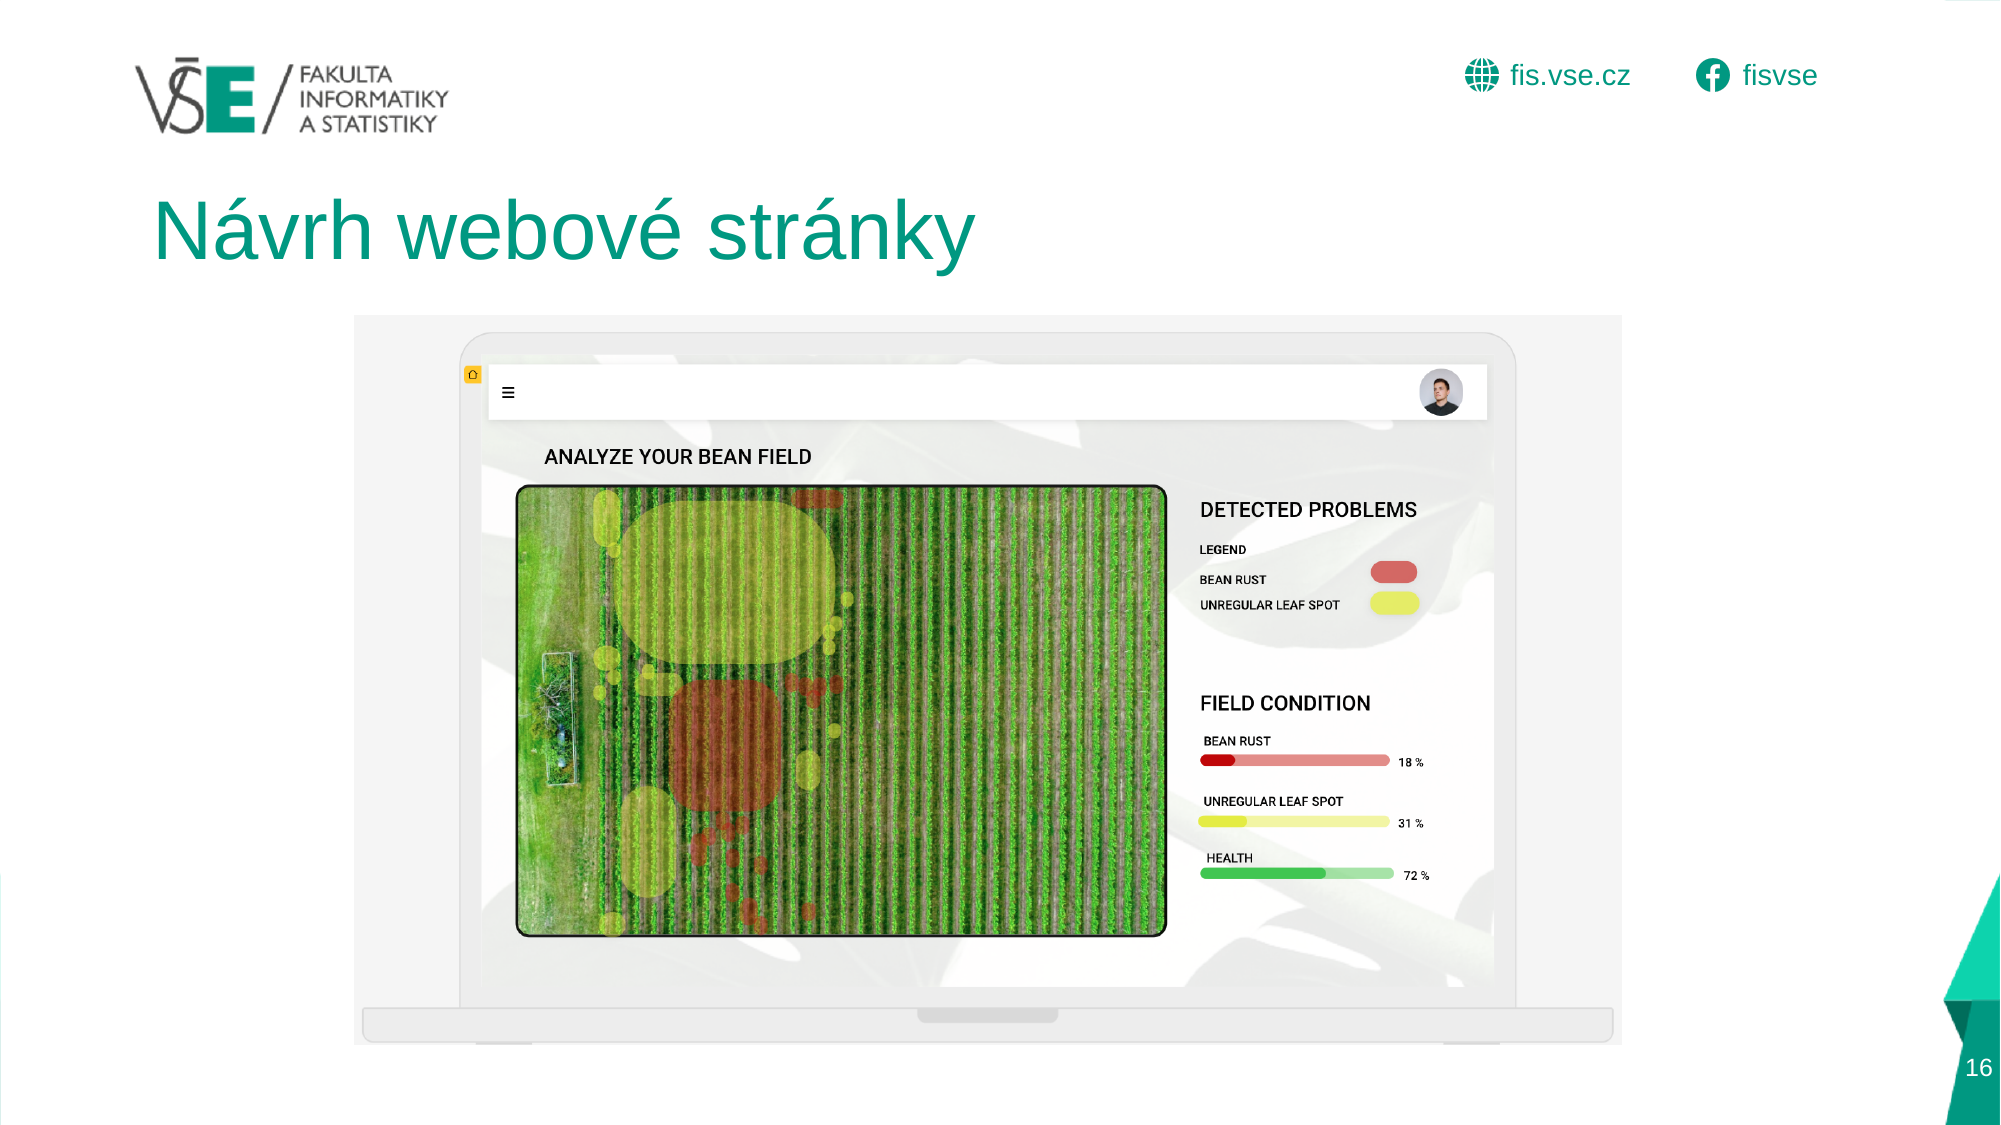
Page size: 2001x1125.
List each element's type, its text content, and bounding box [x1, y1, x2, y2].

picture [0, 0, 2000, 1125]
title Návrh webové stránky [137, 180, 1839, 294]
